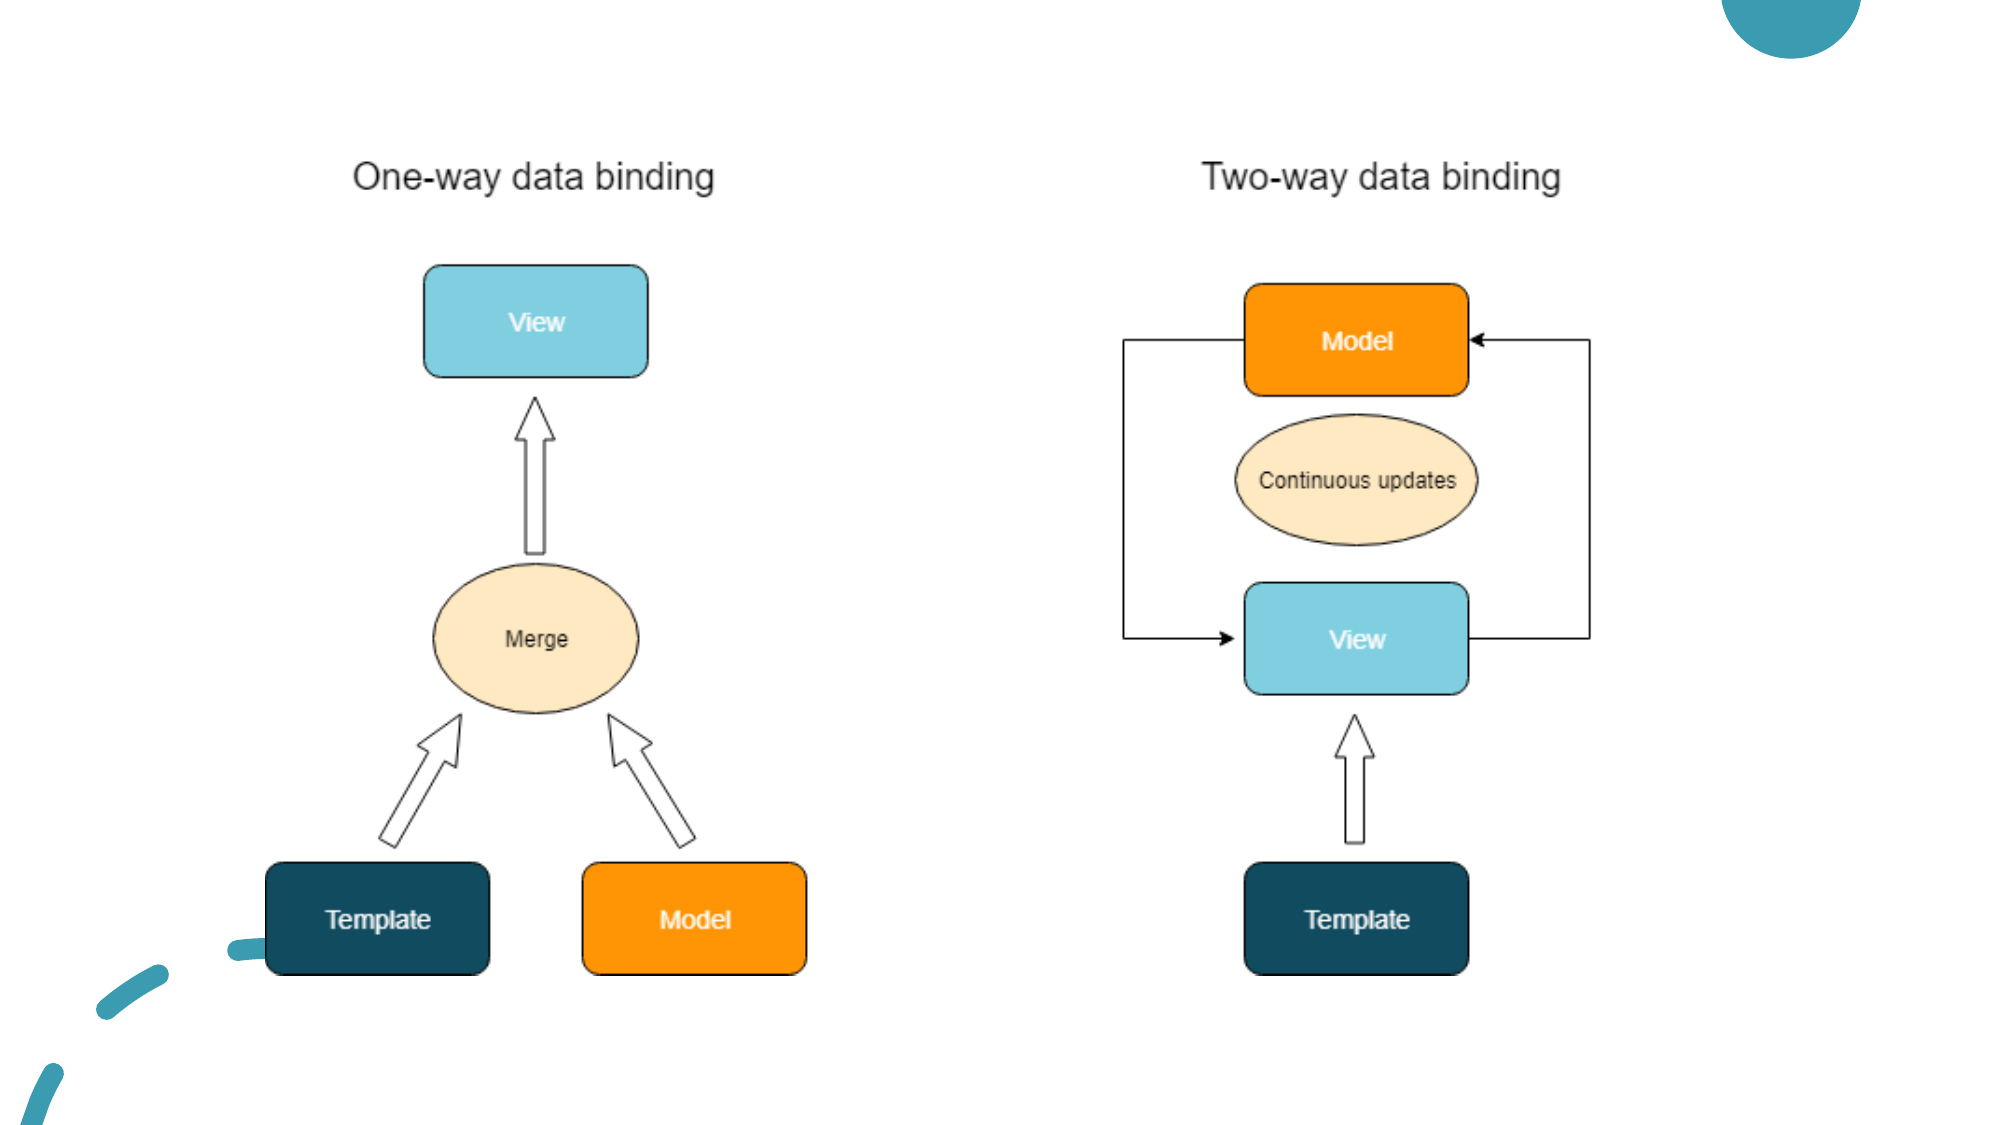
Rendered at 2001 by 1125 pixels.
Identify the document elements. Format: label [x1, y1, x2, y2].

list [265, 149, 1605, 976]
